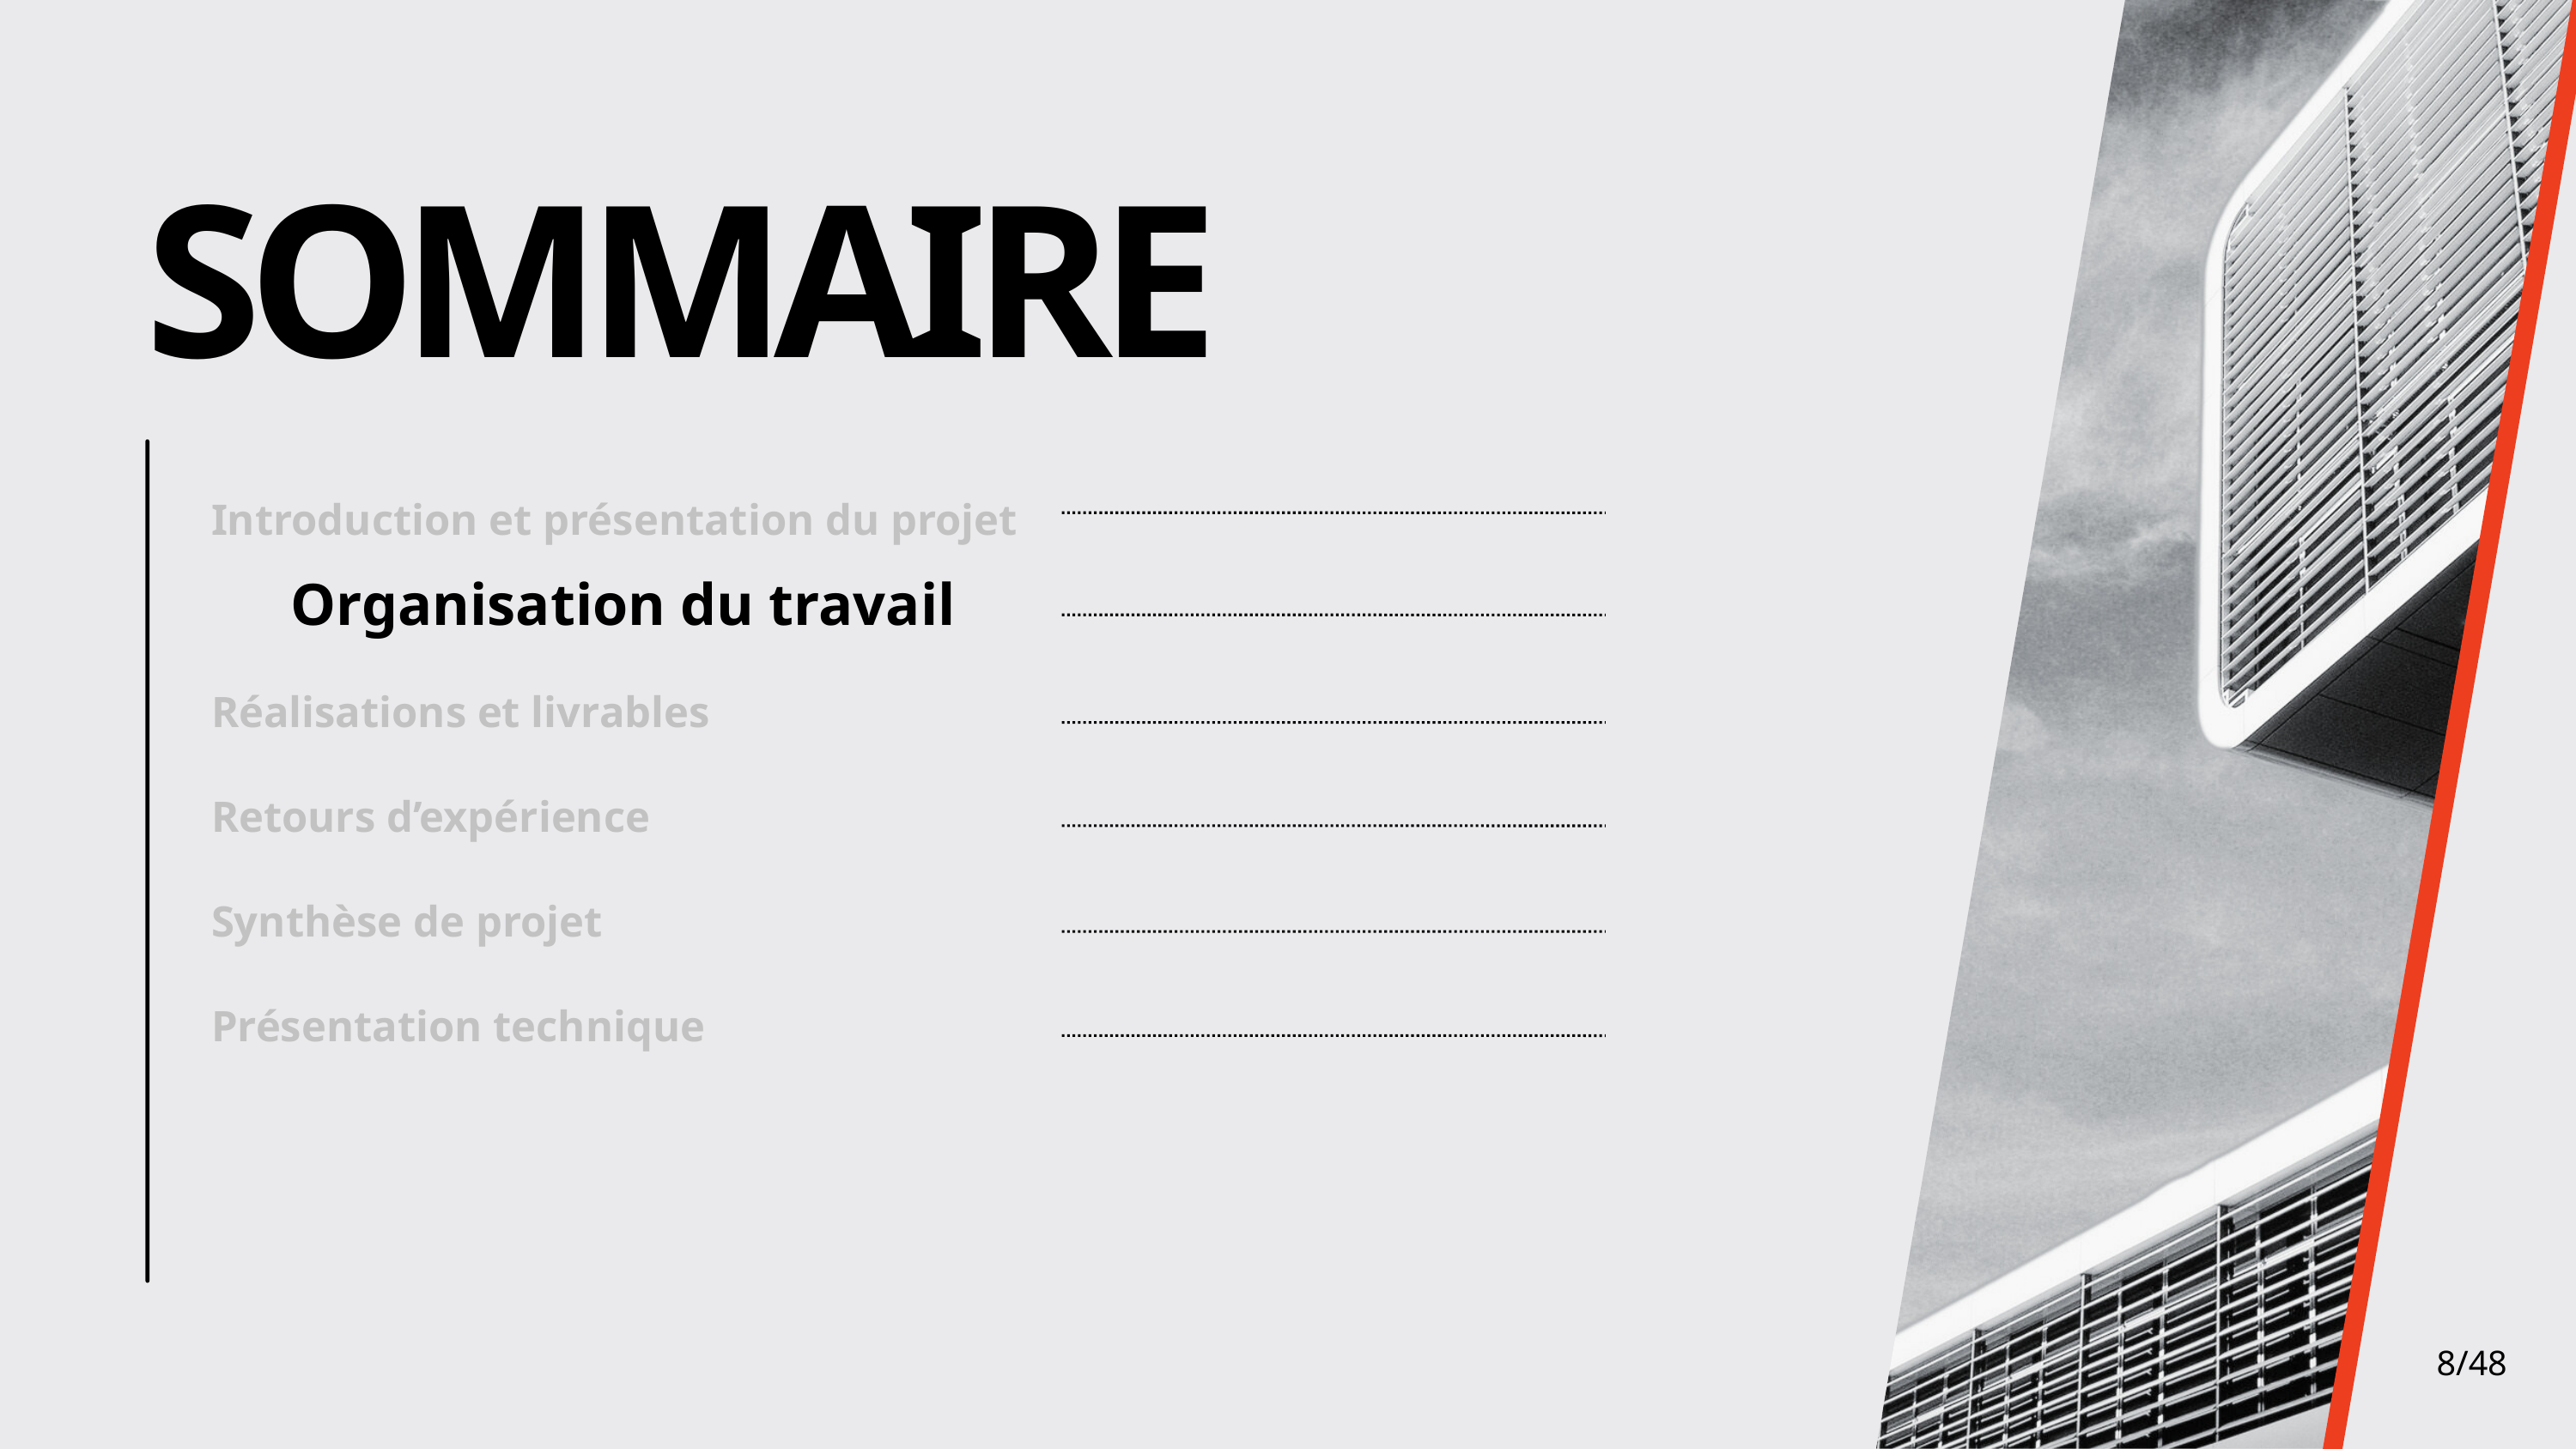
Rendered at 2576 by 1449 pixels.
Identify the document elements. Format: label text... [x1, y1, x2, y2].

text_box Organisation du travail [290, 578, 992, 637]
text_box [2465, 0, 2576, 1449]
text_box Présentation technique [211, 991, 914, 1051]
text_box Réalisations et livrables [211, 677, 808, 737]
text_box Retours d’expérience [211, 781, 879, 841]
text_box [2439, 0, 2459, 1449]
text_box Synthèse de projet [211, 886, 914, 946]
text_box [1875, 0, 2435, 1449]
text_box SOMMAIRE [145, 104, 1300, 400]
text_box Introduction et présentation du projet [211, 484, 1078, 544]
